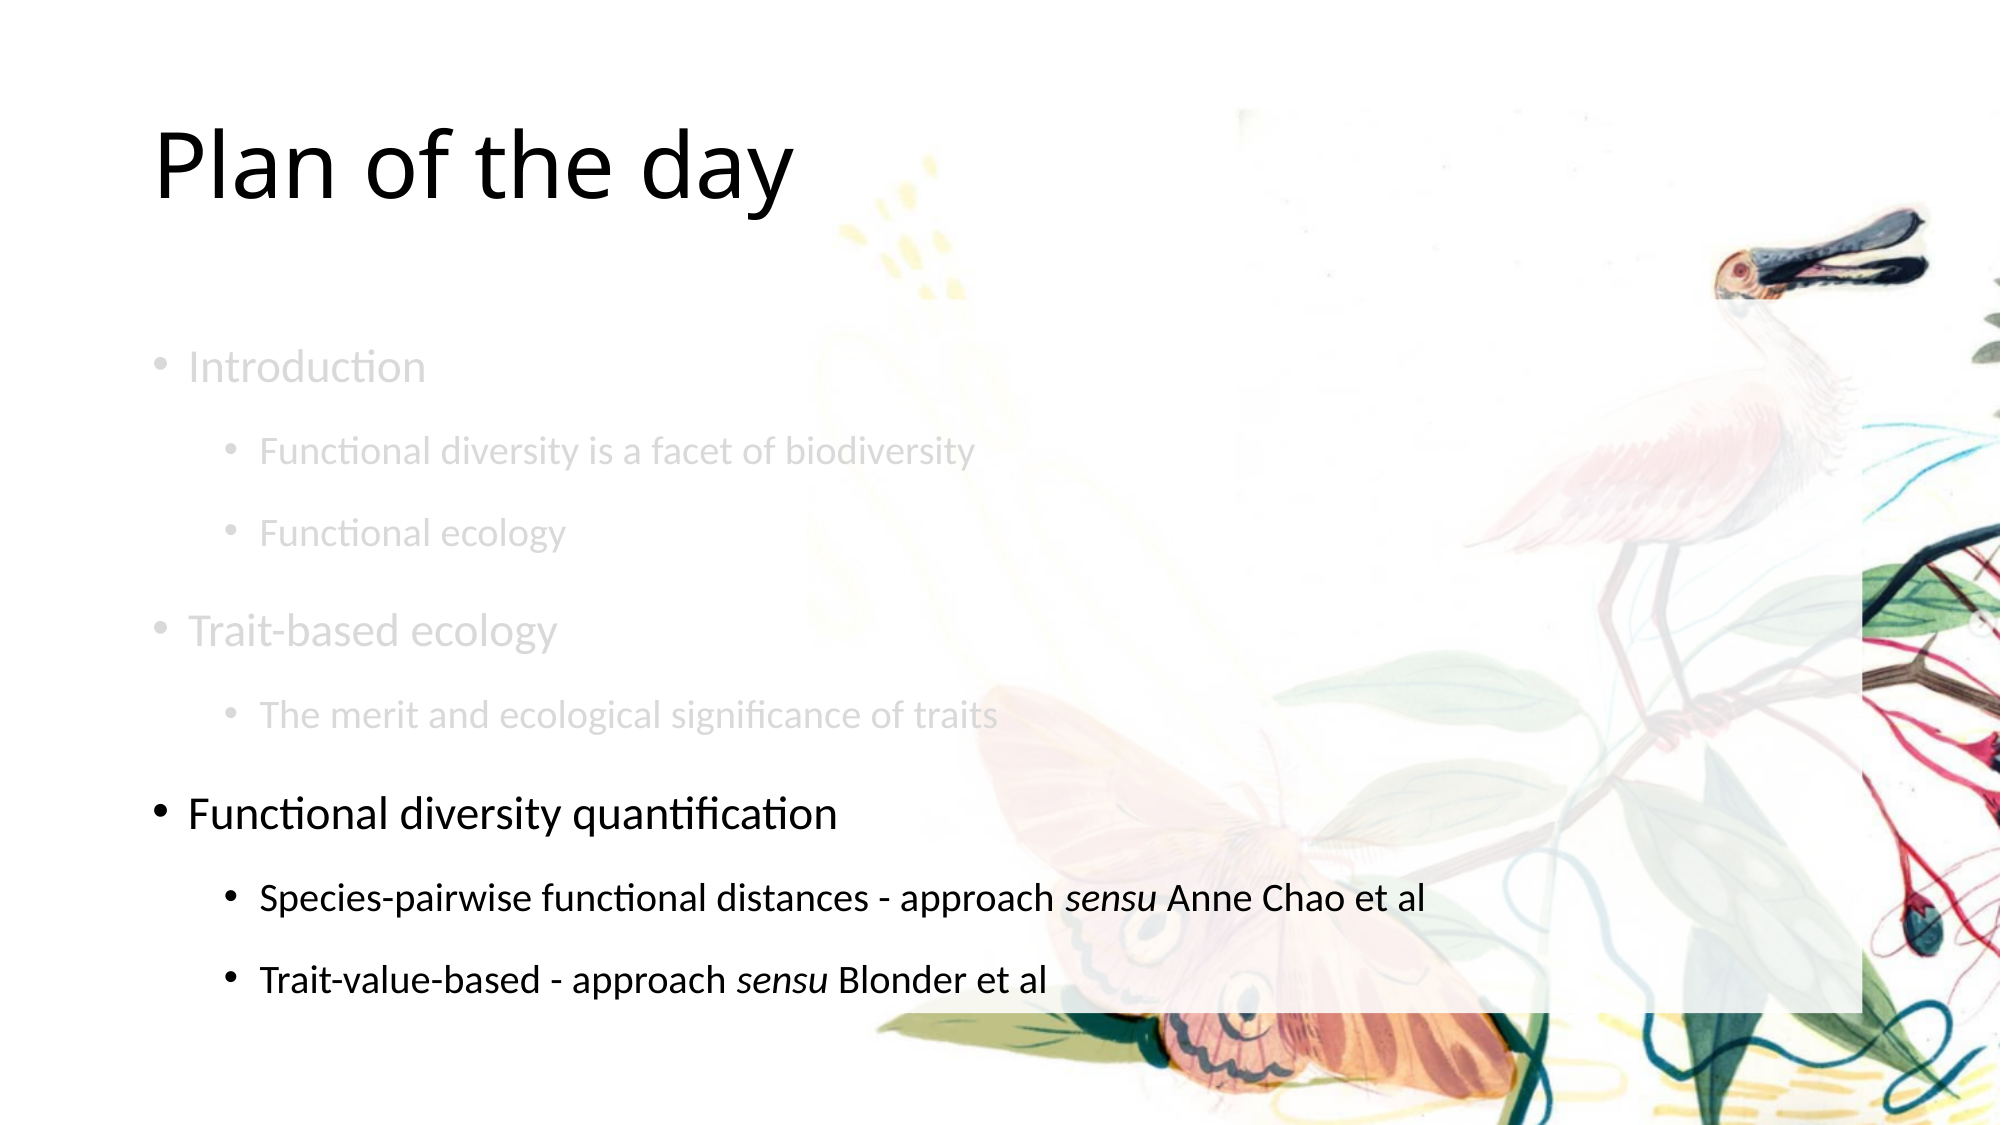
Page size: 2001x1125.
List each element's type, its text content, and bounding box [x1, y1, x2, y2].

picture [807, 82, 2000, 1125]
list Introduction Functional diversity is a facet of biodiversity Functional ecology Trait-based ecology The merit and ecological significance of traits Functional diversity quantification Species-pairwise functional distances - approach sensu Anne Chao et al Trait-value-based - approach sensu Blonder et al [137, 299, 807, 1014]
title Plan of the day [137, 59, 1863, 278]
